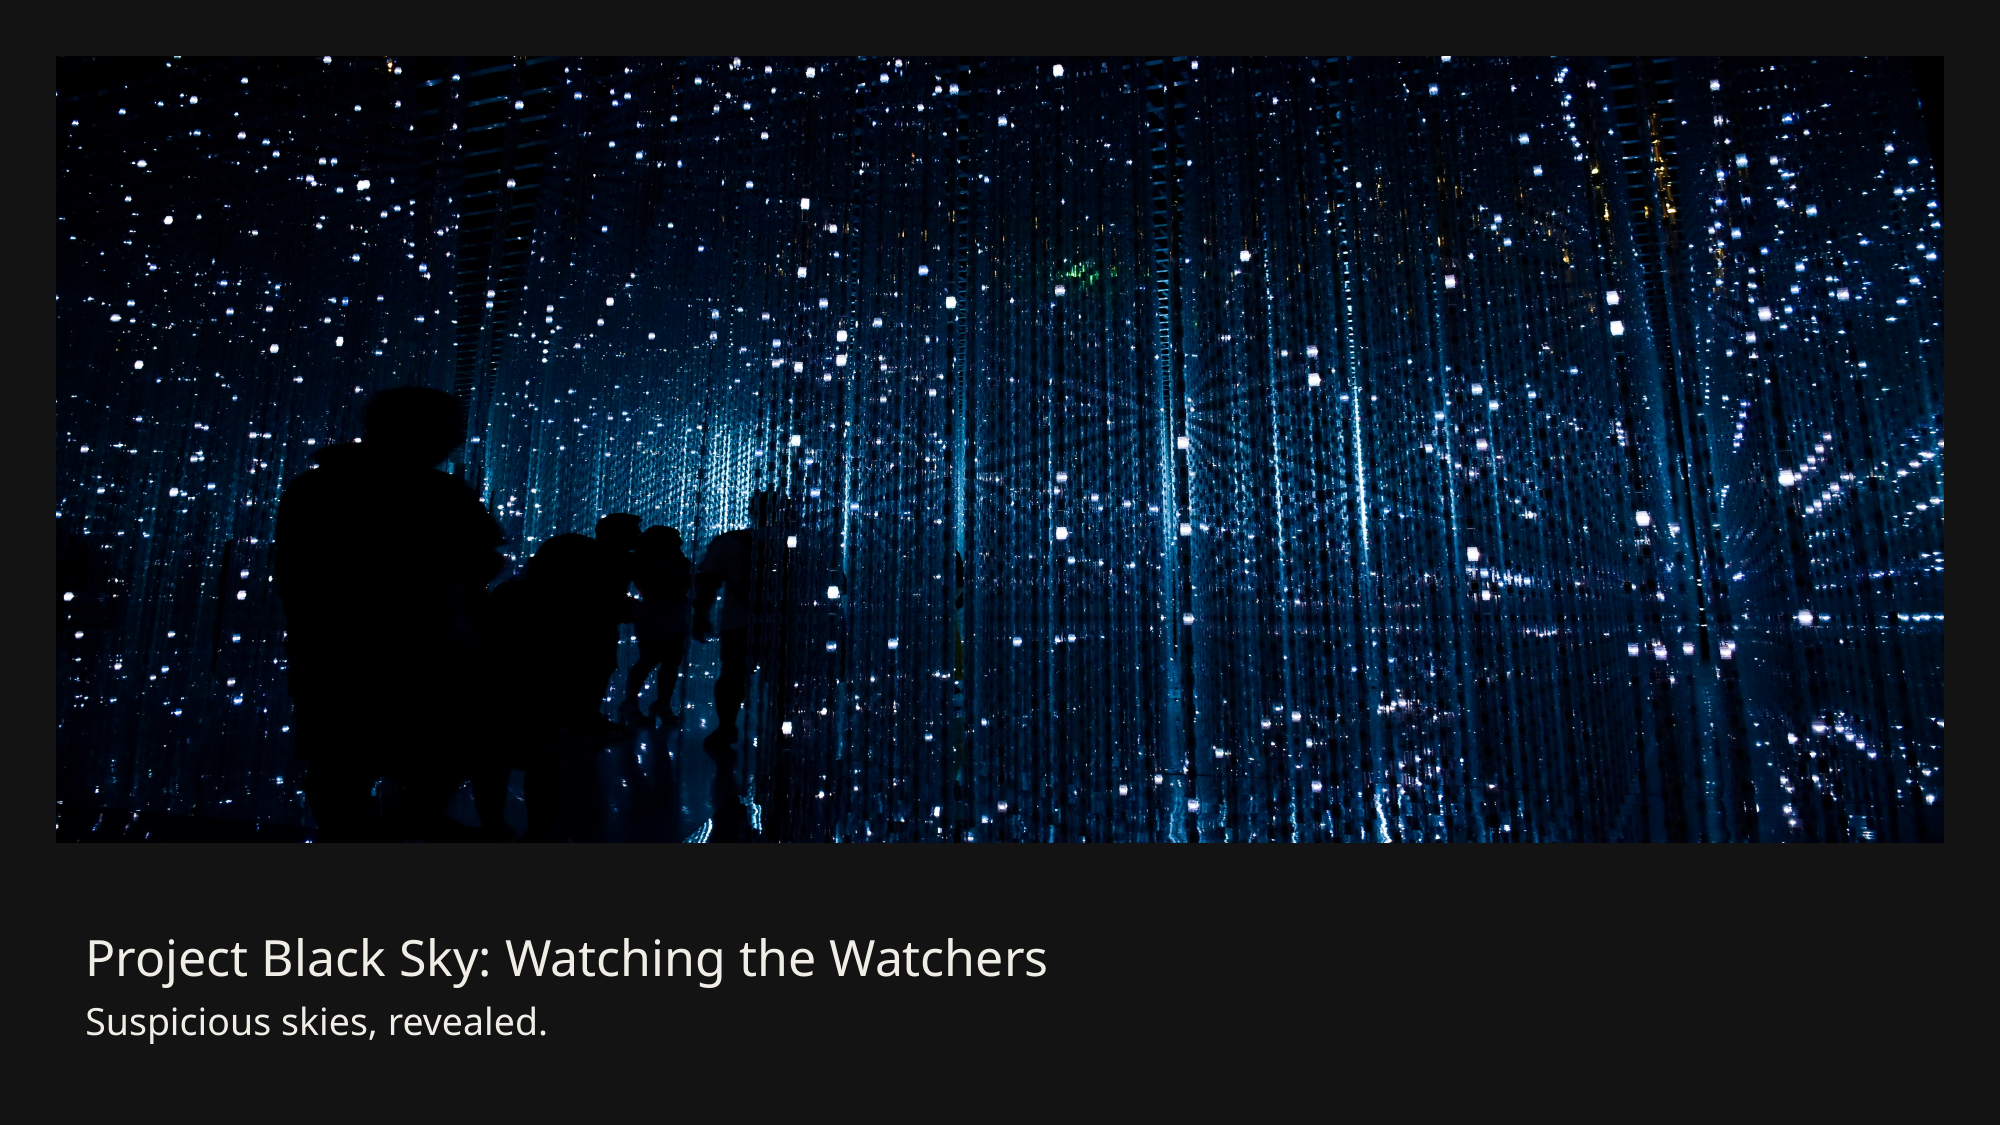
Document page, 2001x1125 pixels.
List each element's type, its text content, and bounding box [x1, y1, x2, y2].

subtitle Suspicious skies, revealed. [70, 981, 1932, 1068]
title Project Black Sky: Watching the Watchers [70, 865, 1932, 981]
picture [56, 56, 1944, 843]
